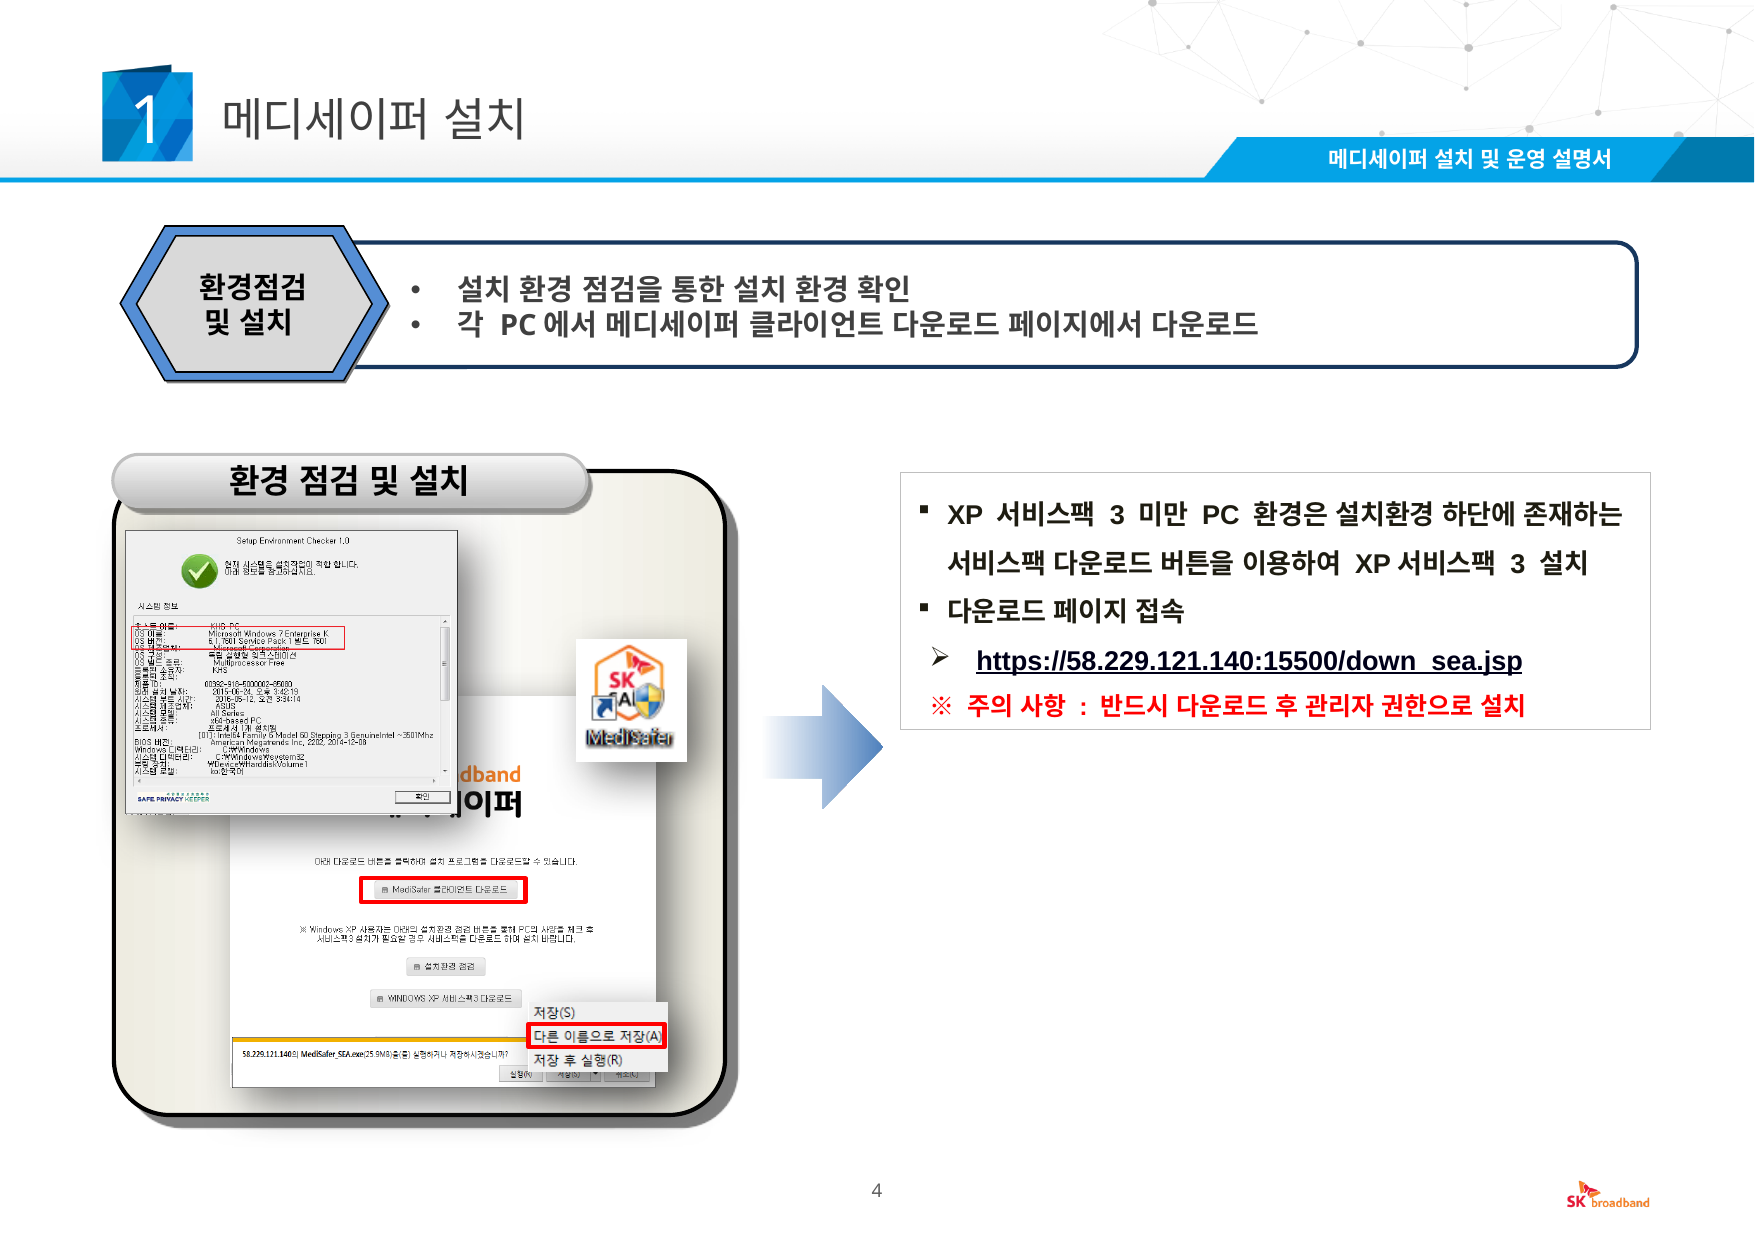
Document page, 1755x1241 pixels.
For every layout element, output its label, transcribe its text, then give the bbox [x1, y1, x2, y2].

text_box 환경 점검 및 설치 [112, 454, 587, 507]
text_box [760, 685, 883, 810]
picture [0, 0, 1754, 177]
text_box 메디세이퍼 설치 [206, 83, 1057, 153]
text_box [454, 471, 725, 679]
text_box [113, 827, 226, 1116]
text_box XP 서비스팩 3 미만 PC 환경은 설치환경 하단에 존재하는 서비스팩 다운로드 버튼을 이용하여 XP서비스팩 3 설치 다운로드 페이지 접속 https://58.229.121.140:15500/down_sea.jsp ※ 주의 사항 : 반드시 다운로드 후 관리자 권한으로 설치 [900, 472, 1651, 730]
text_box [704, 785, 726, 1097]
text_box 1 [109, 68, 189, 164]
text_box 설치 환경 점검을 통한 설치 환경 확인 각 PC에서 메디세이퍼 클라이언트 다운로드 페이지에서 다운로드 [394, 263, 1554, 351]
text_box [113, 501, 158, 547]
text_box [119, 225, 391, 384]
picture [0, 183, 1754, 1240]
text_box [394, 240, 1639, 370]
